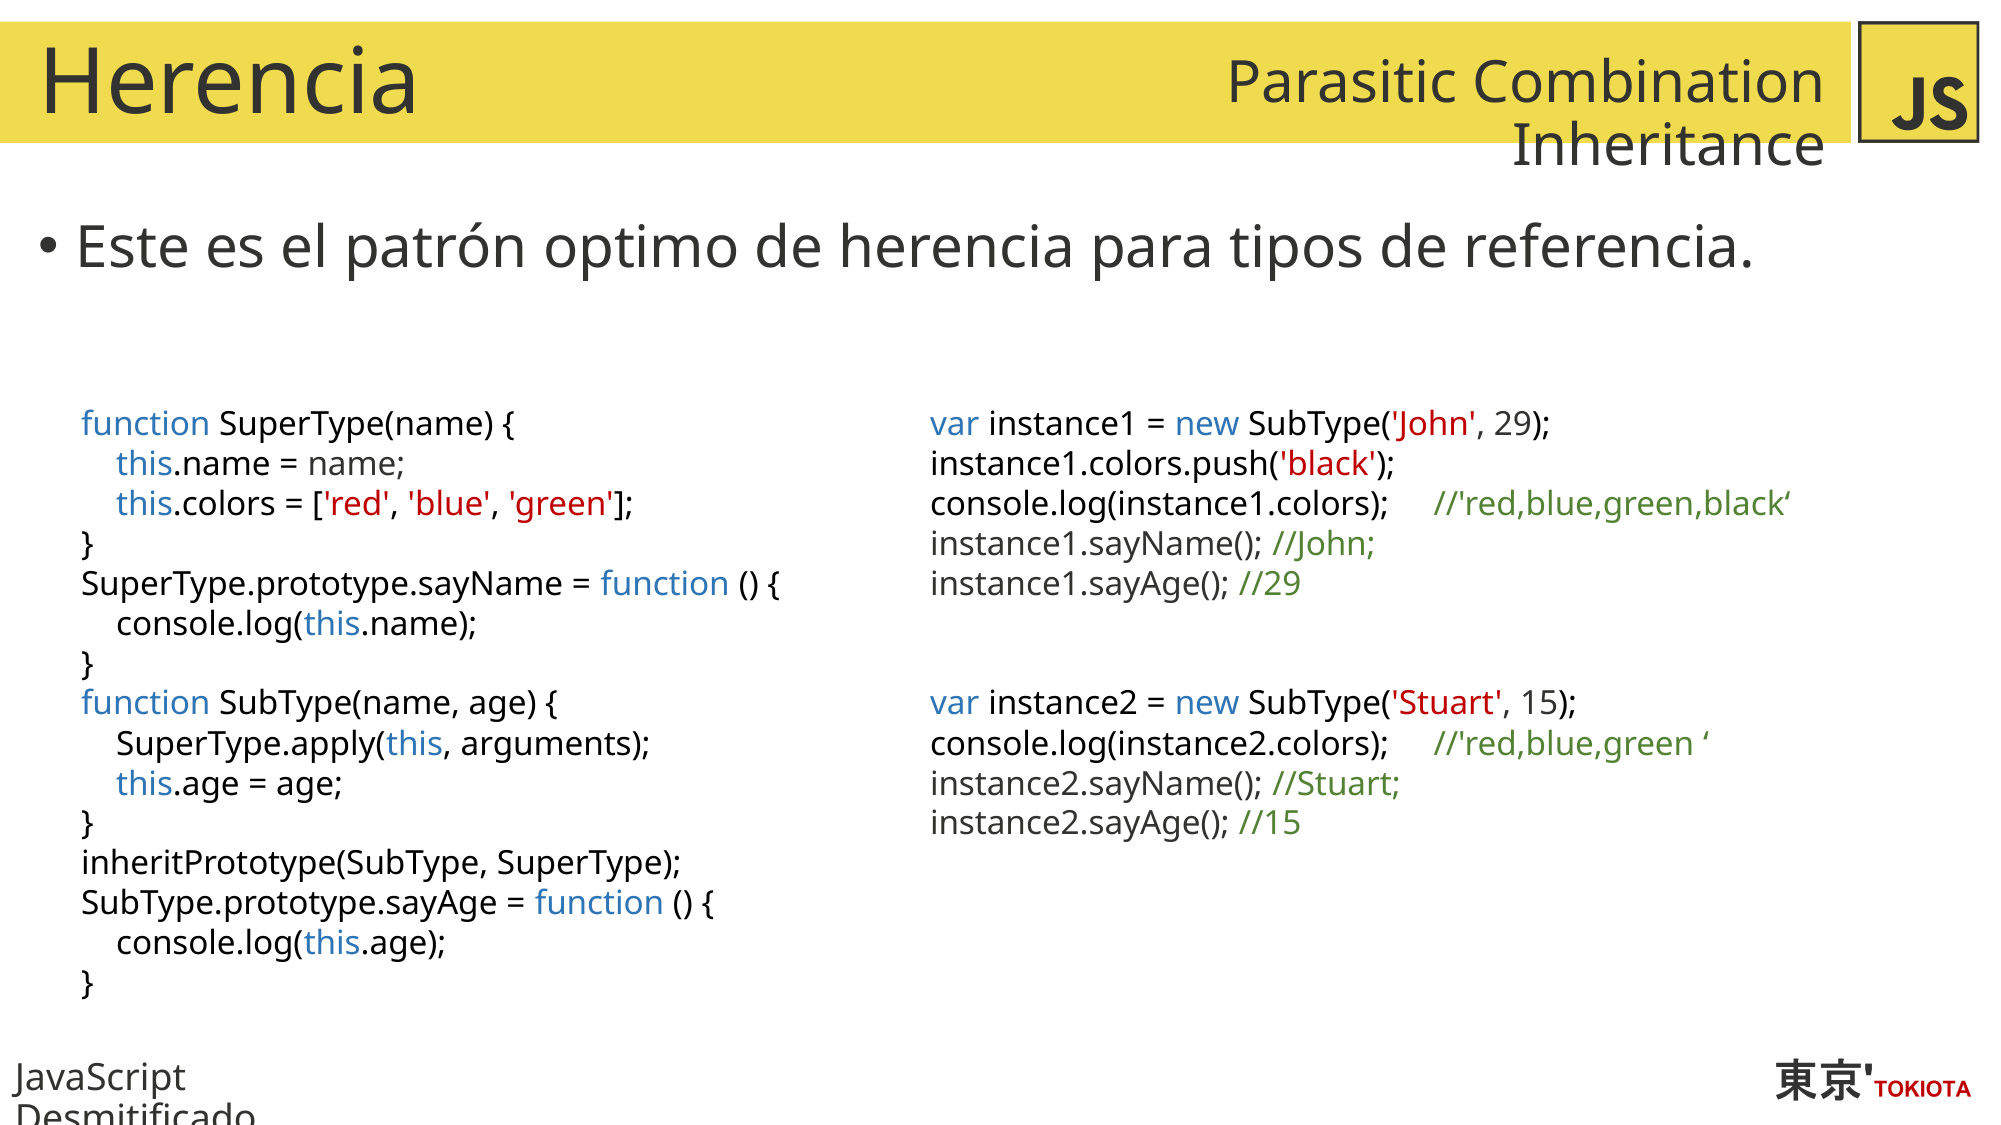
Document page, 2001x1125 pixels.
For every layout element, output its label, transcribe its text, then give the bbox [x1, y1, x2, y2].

list Parasitic Combination Inheritance [983, 44, 1841, 139]
list Este es el patrón optimo de herencia para tipos de referencia. [23, 209, 1979, 309]
text_box var instance1 = new SubType('John', 29); instance1.colors.push('black'); console.log(instance1.colors); //'red,blue,green,black‘ instance1.sayName(); //John; instance1.sayAge(); //29 var instance2 = new SubType('Stuart', 15); console.log(instance2.colors); //'red,blue,green ‘ instance2.sayName(); //Stuart; instance2.sayAge(); //15 [915, 394, 1841, 849]
picture [1774, 1050, 1979, 1105]
text_box function SuperType(name) { this.name = name; this.colors = ['red', 'blue', 'green']; } SuperType.prototype.sayName = function () { console.log(this.name); } function SubType(name, age) { SuperType.apply(this, arguments); this.age = age; } inheritPrototype(SubType, SuperType); SubType.prototype.sayAge = function () { console.log(this.age); } [66, 394, 859, 1009]
title Herencia [23, 27, 1353, 139]
picture [1858, 21, 1980, 143]
